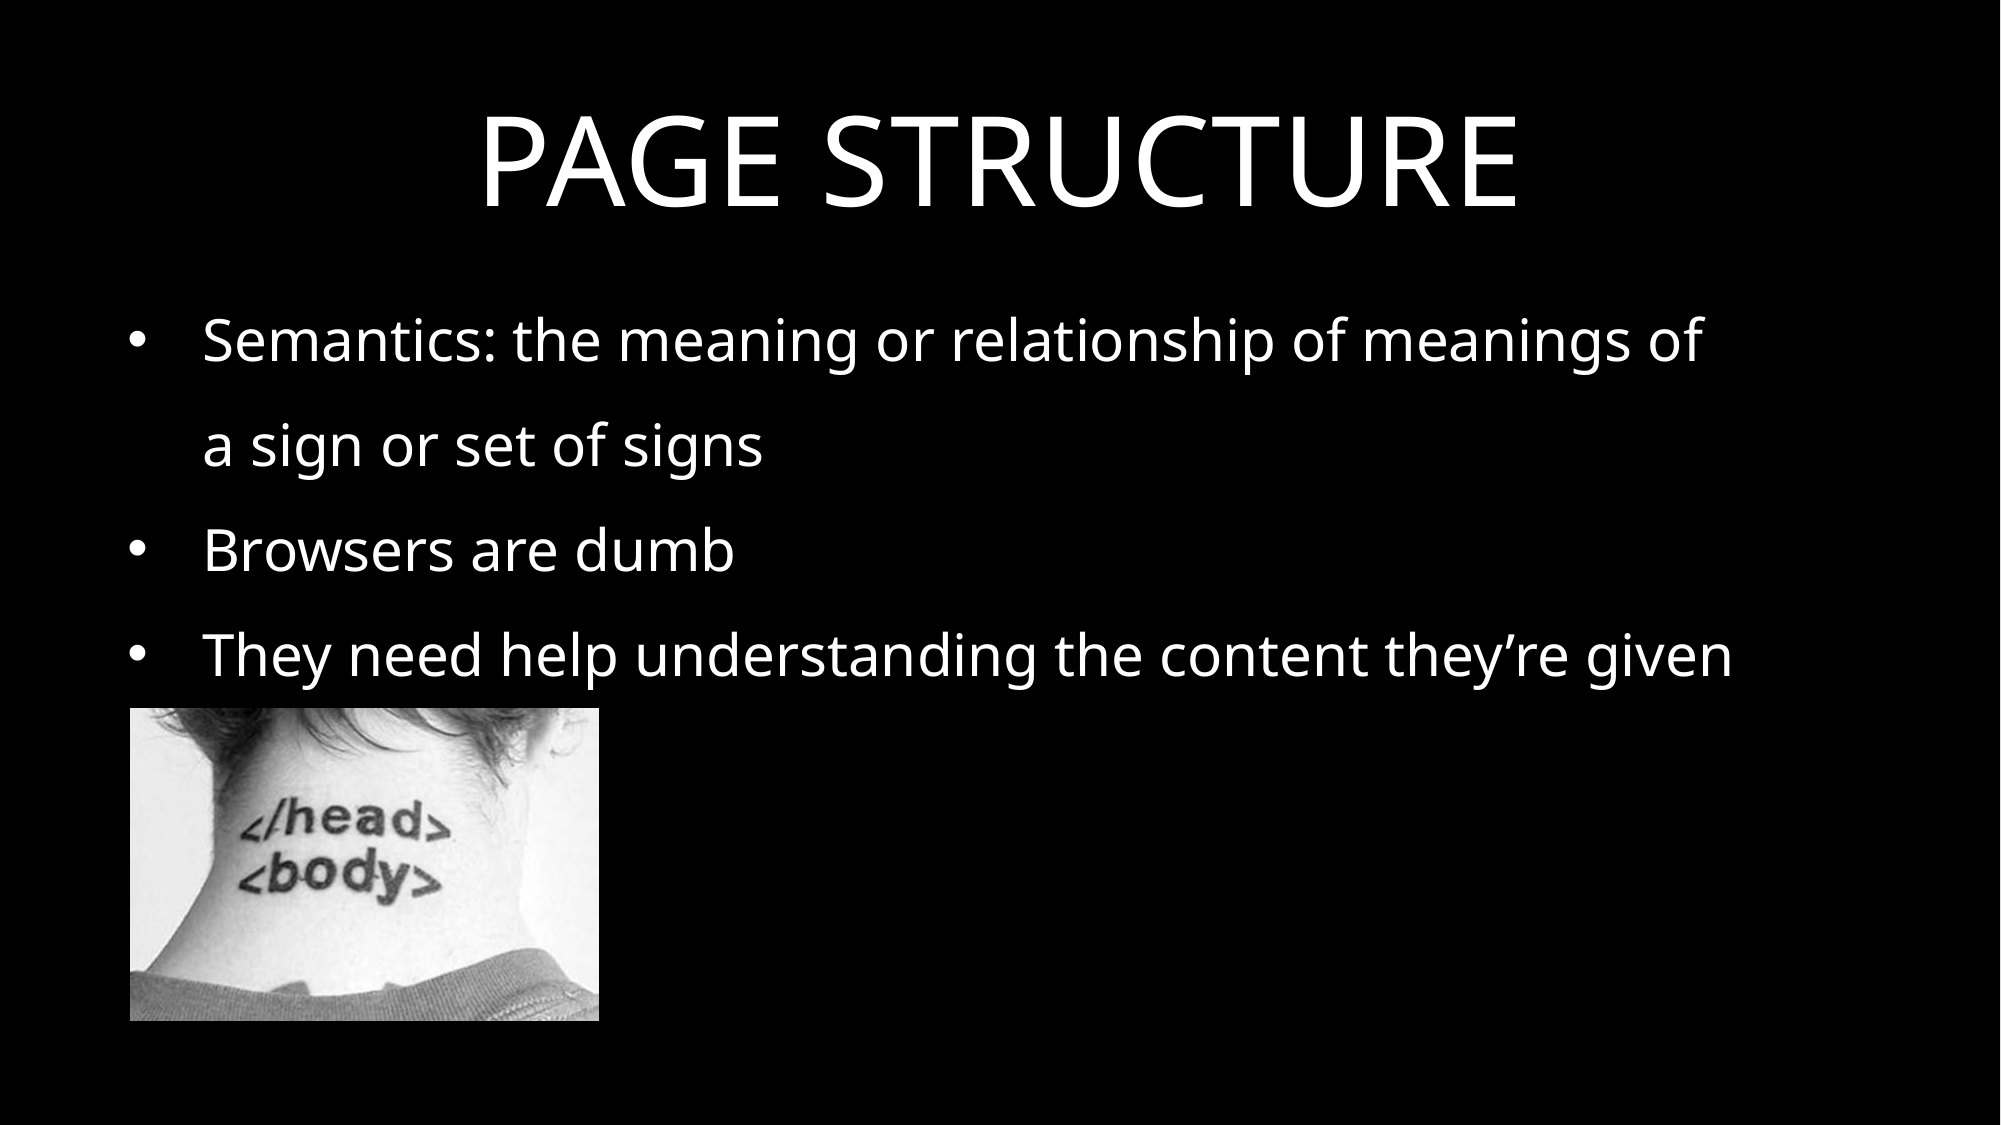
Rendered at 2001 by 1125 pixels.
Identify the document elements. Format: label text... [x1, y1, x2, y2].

text_box Semantics: the meaning or relationship of meanings of a sign or set of signs Browsers are dumb They need help understanding the content they’re given [112, 260, 1861, 696]
picture [130, 708, 599, 1021]
title page structure [0, 91, 2000, 238]
